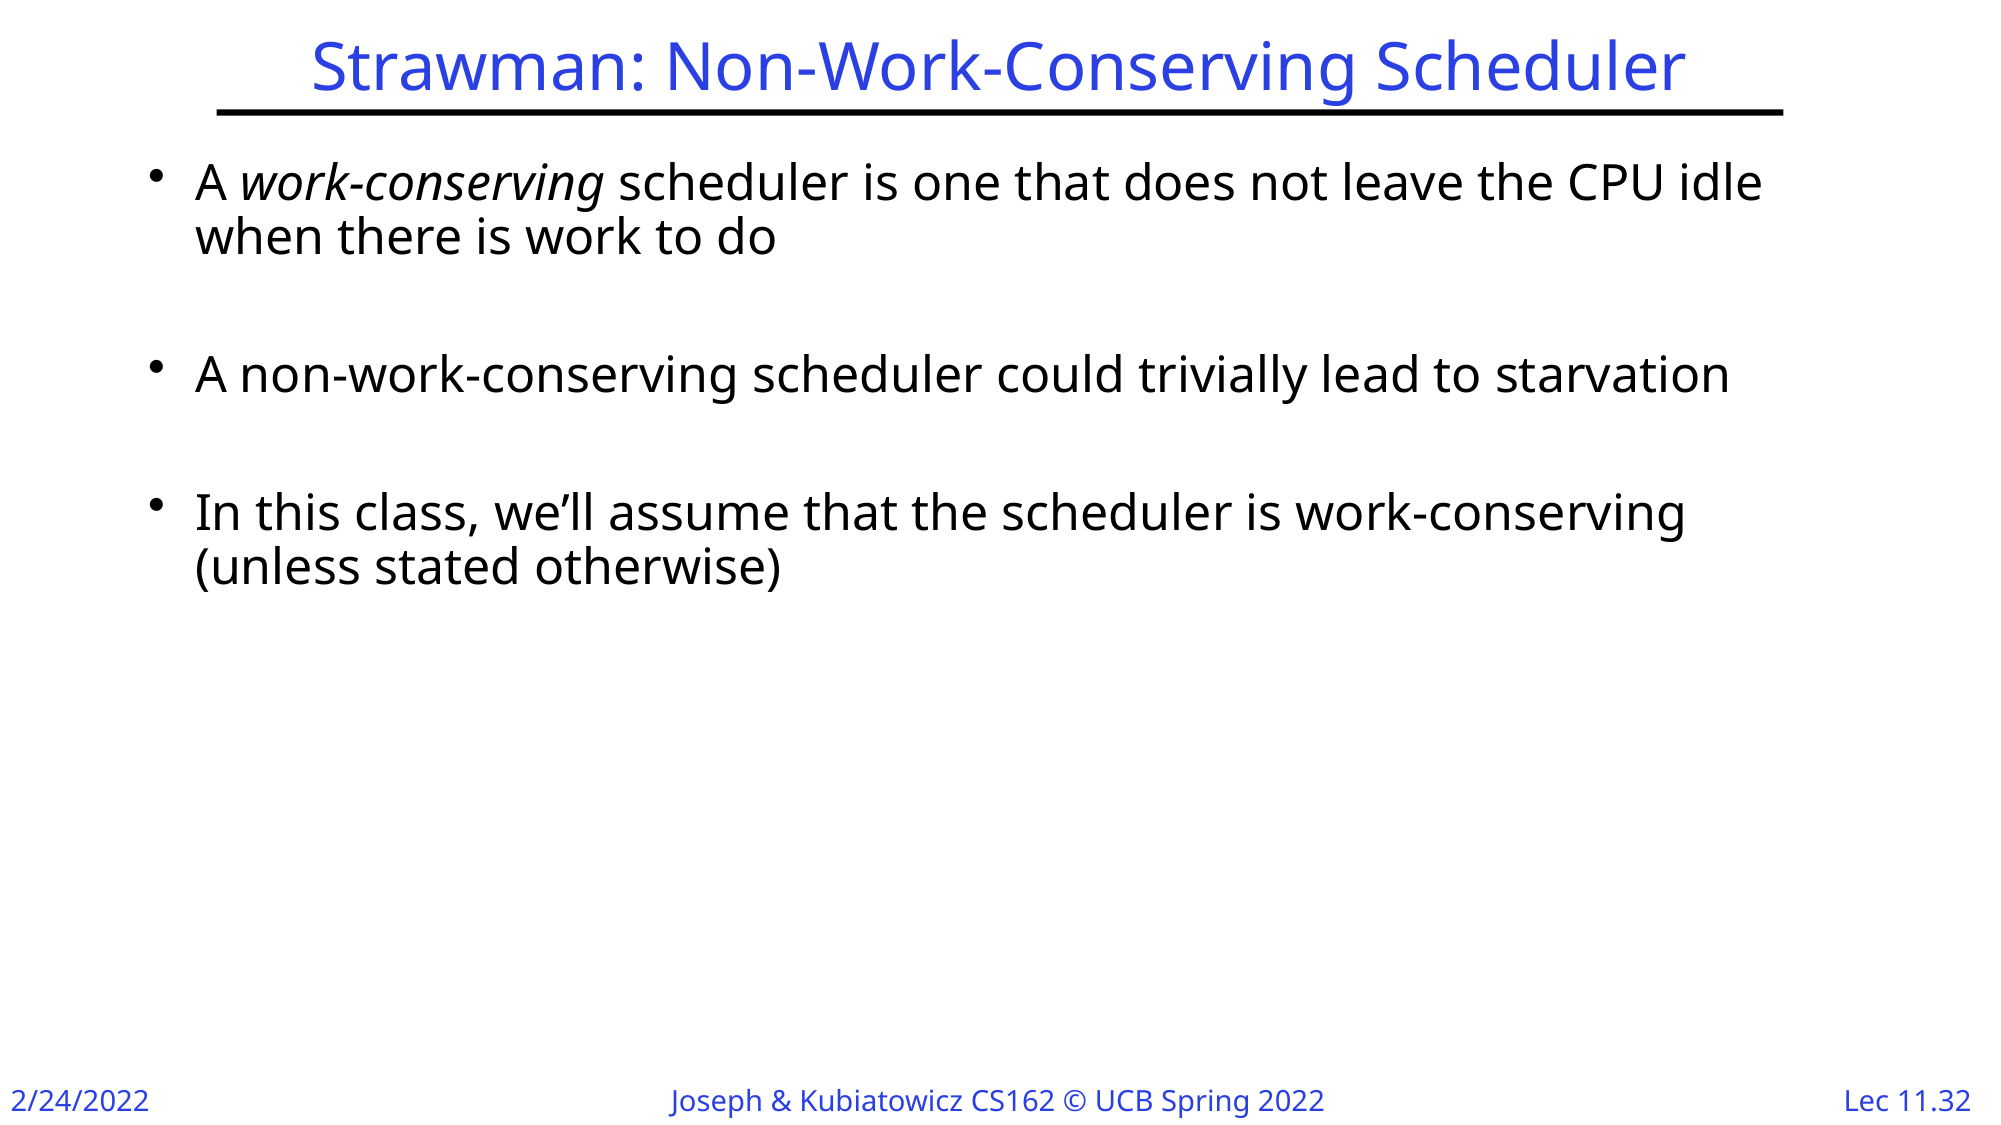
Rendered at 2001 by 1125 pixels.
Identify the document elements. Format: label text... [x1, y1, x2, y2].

list A work-conserving scheduler is one that does not leave the CPU idle when there is work to do A non-work-conserving scheduler could trivially lead to starvation In this class, we’ll assume that the scheduler is work-conserving (unless stated otherwise) [133, 149, 1867, 988]
title Strawman: Non-Work-Conserving Scheduler [216, 24, 1784, 113]
